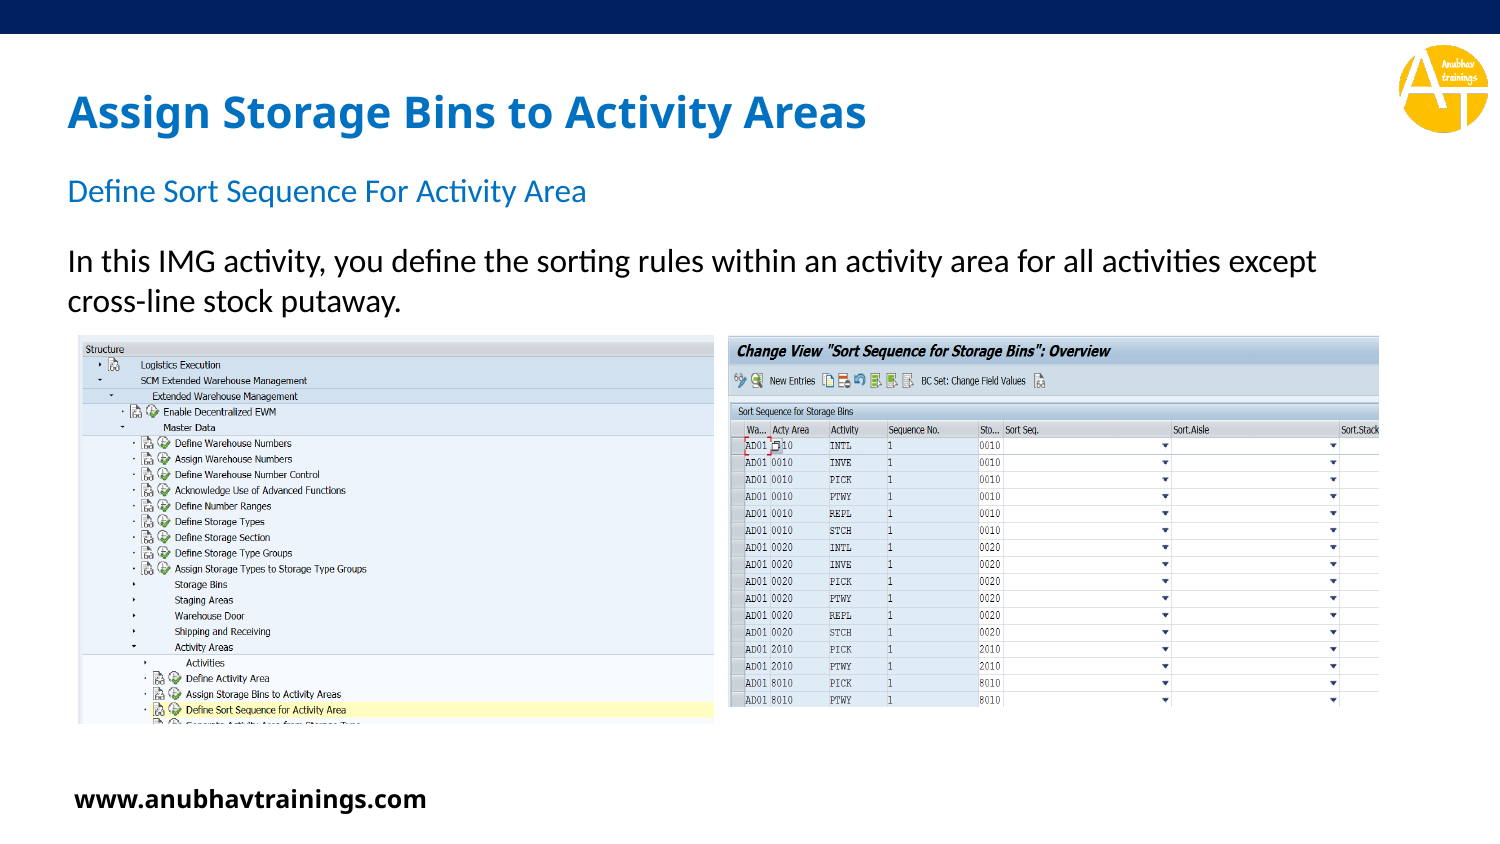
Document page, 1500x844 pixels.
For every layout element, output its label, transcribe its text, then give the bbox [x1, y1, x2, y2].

text_box Define Sort Sequence For Activity Area In this IMG activity, you define the sorting rules within an activity area for all activities except cross-line stock putaway. [52, 154, 1418, 403]
text_box www.anubhavtrainings.com [13, 776, 489, 822]
picture [77, 335, 714, 725]
picture [1390, 39, 1493, 140]
title Assign Storage Bins to Activity Areas [67, 67, 1418, 154]
picture [728, 335, 1379, 707]
